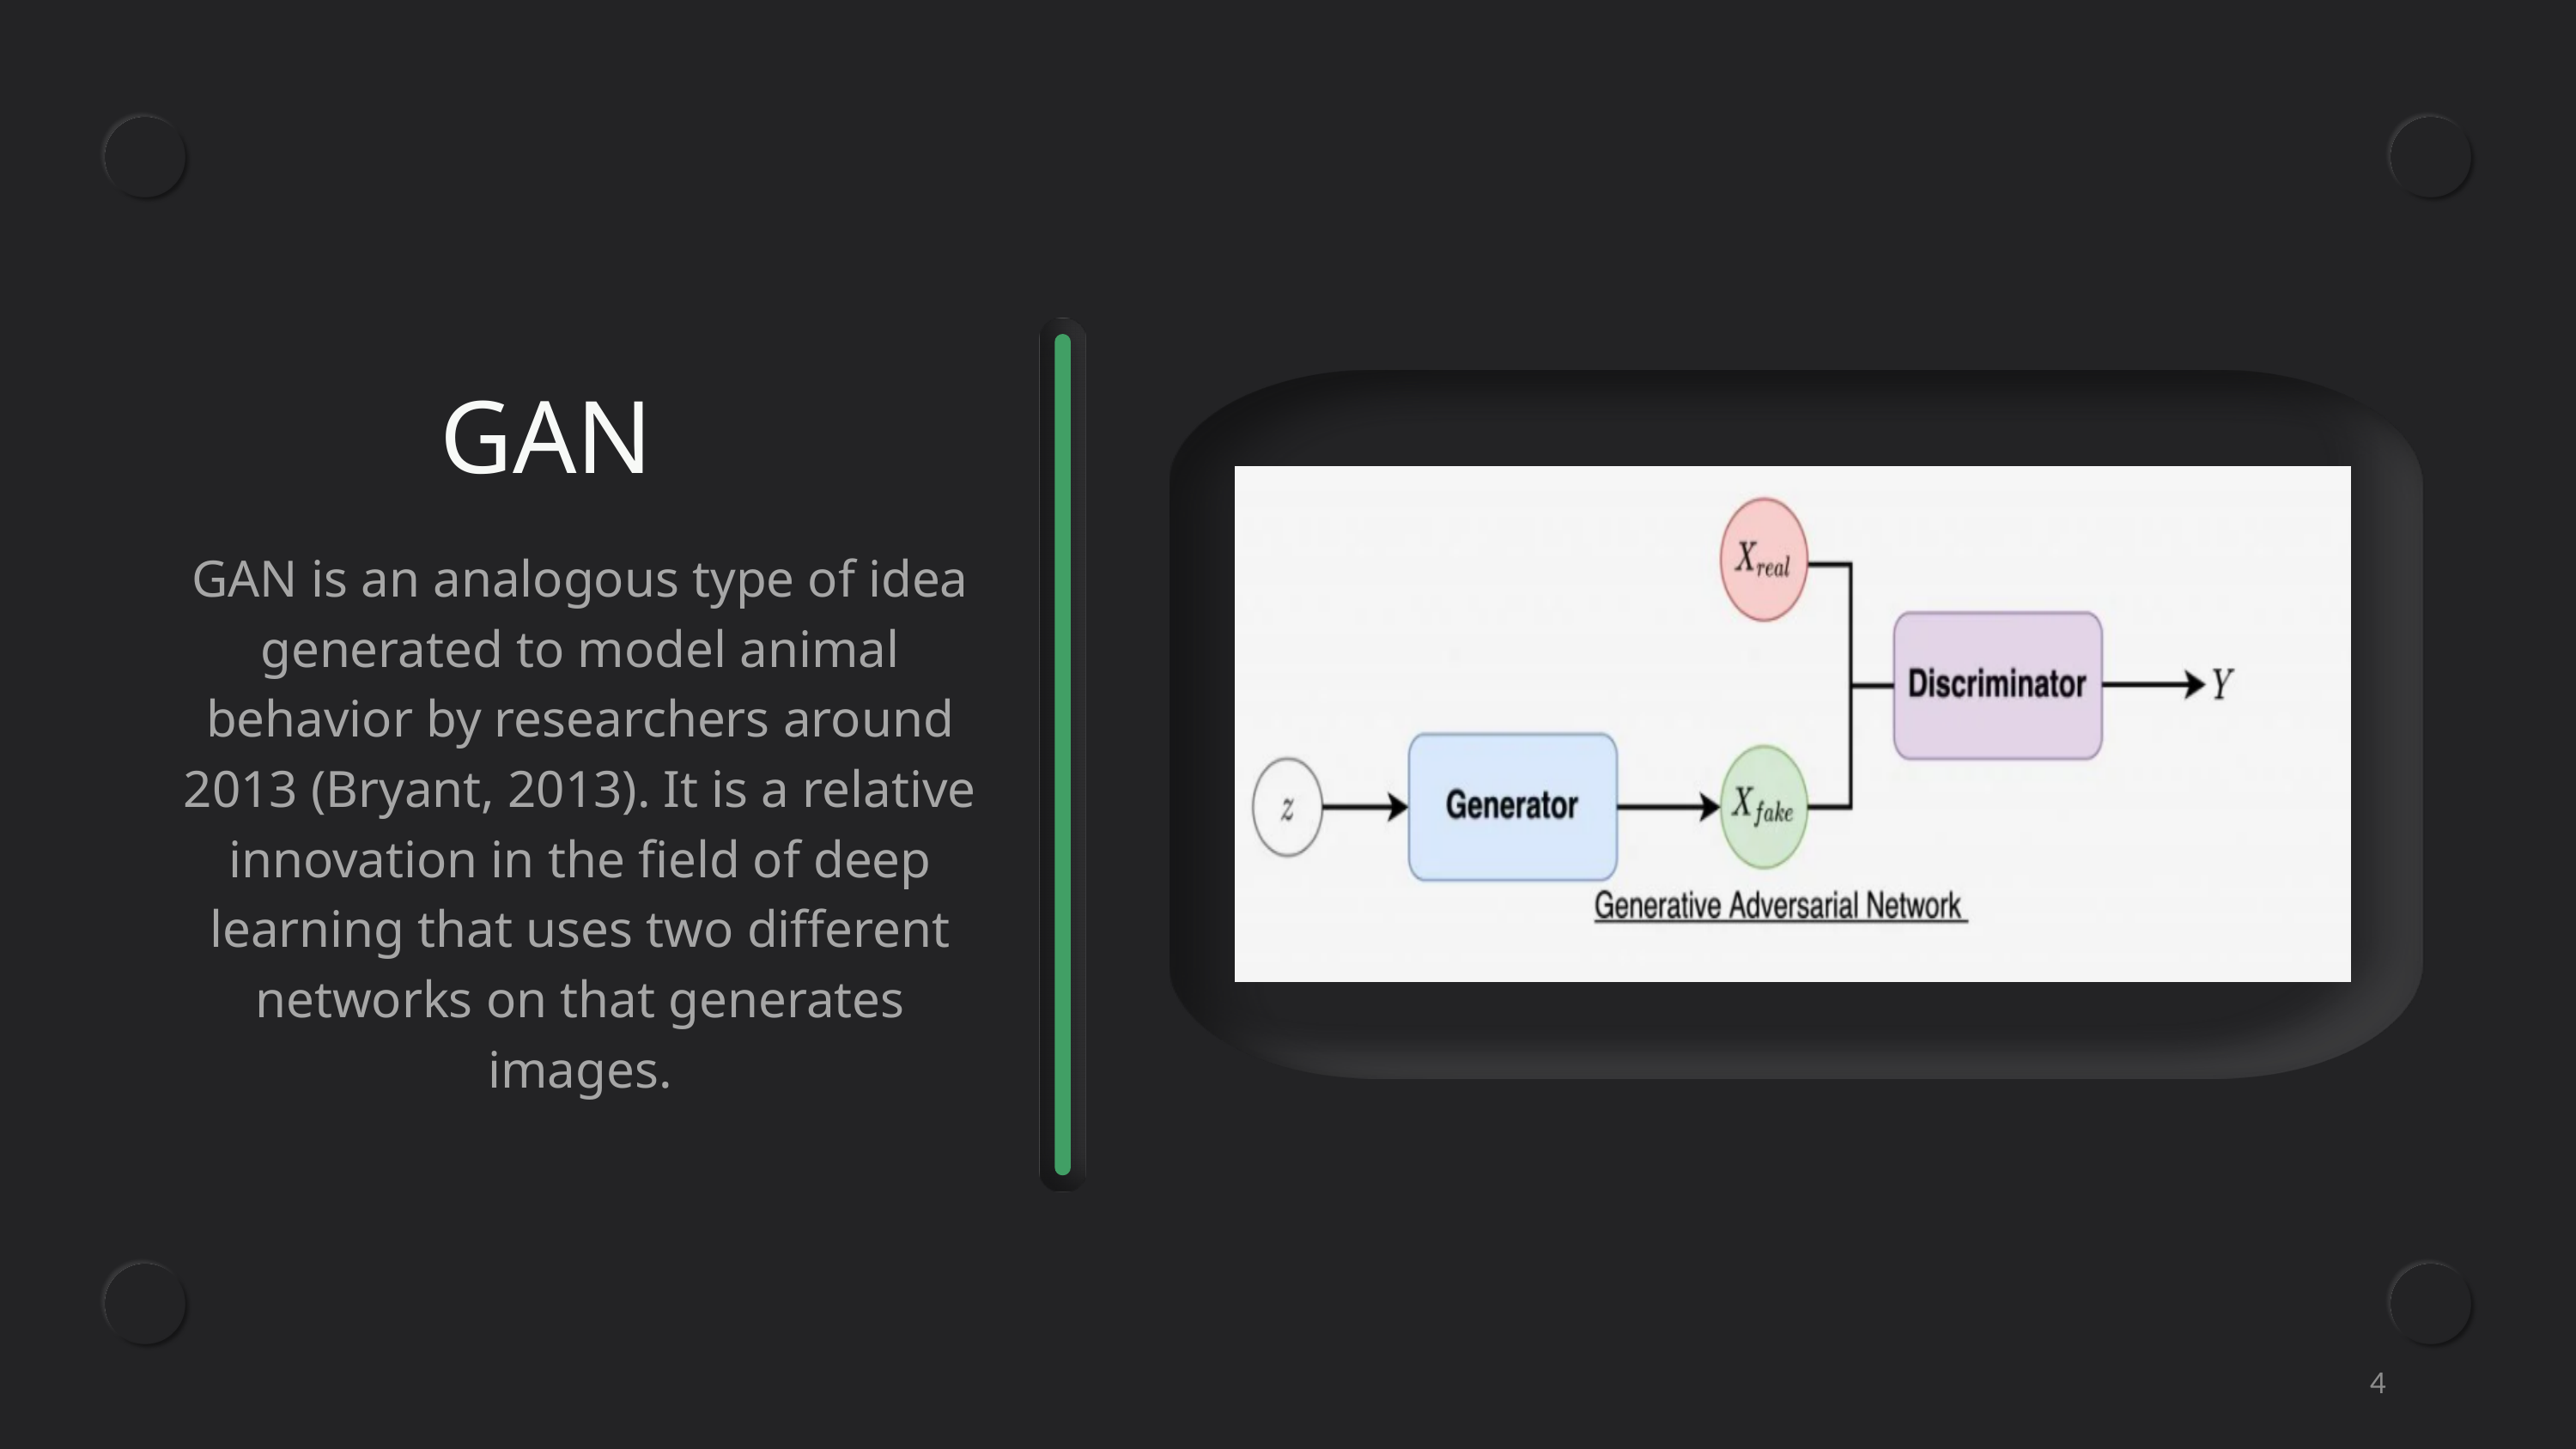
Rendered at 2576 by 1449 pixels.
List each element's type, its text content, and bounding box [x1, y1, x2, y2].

picture [1170, 370, 2426, 1079]
picture [98, 1257, 192, 1351]
slide_number 4 [1819, 1343, 2399, 1420]
picture [2384, 110, 2478, 204]
picture [98, 110, 192, 204]
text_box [1039, 318, 1086, 1192]
picture [2384, 1257, 2478, 1351]
text_box GAN is an analogous type of idea generated to model animal behavior by researchers around 2013 (Bryant, 2013). It is a relative innovation in the field of deep learning that uses two different networks on that generates images. [131, 969, 987, 1098]
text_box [118, 370, 1039, 969]
